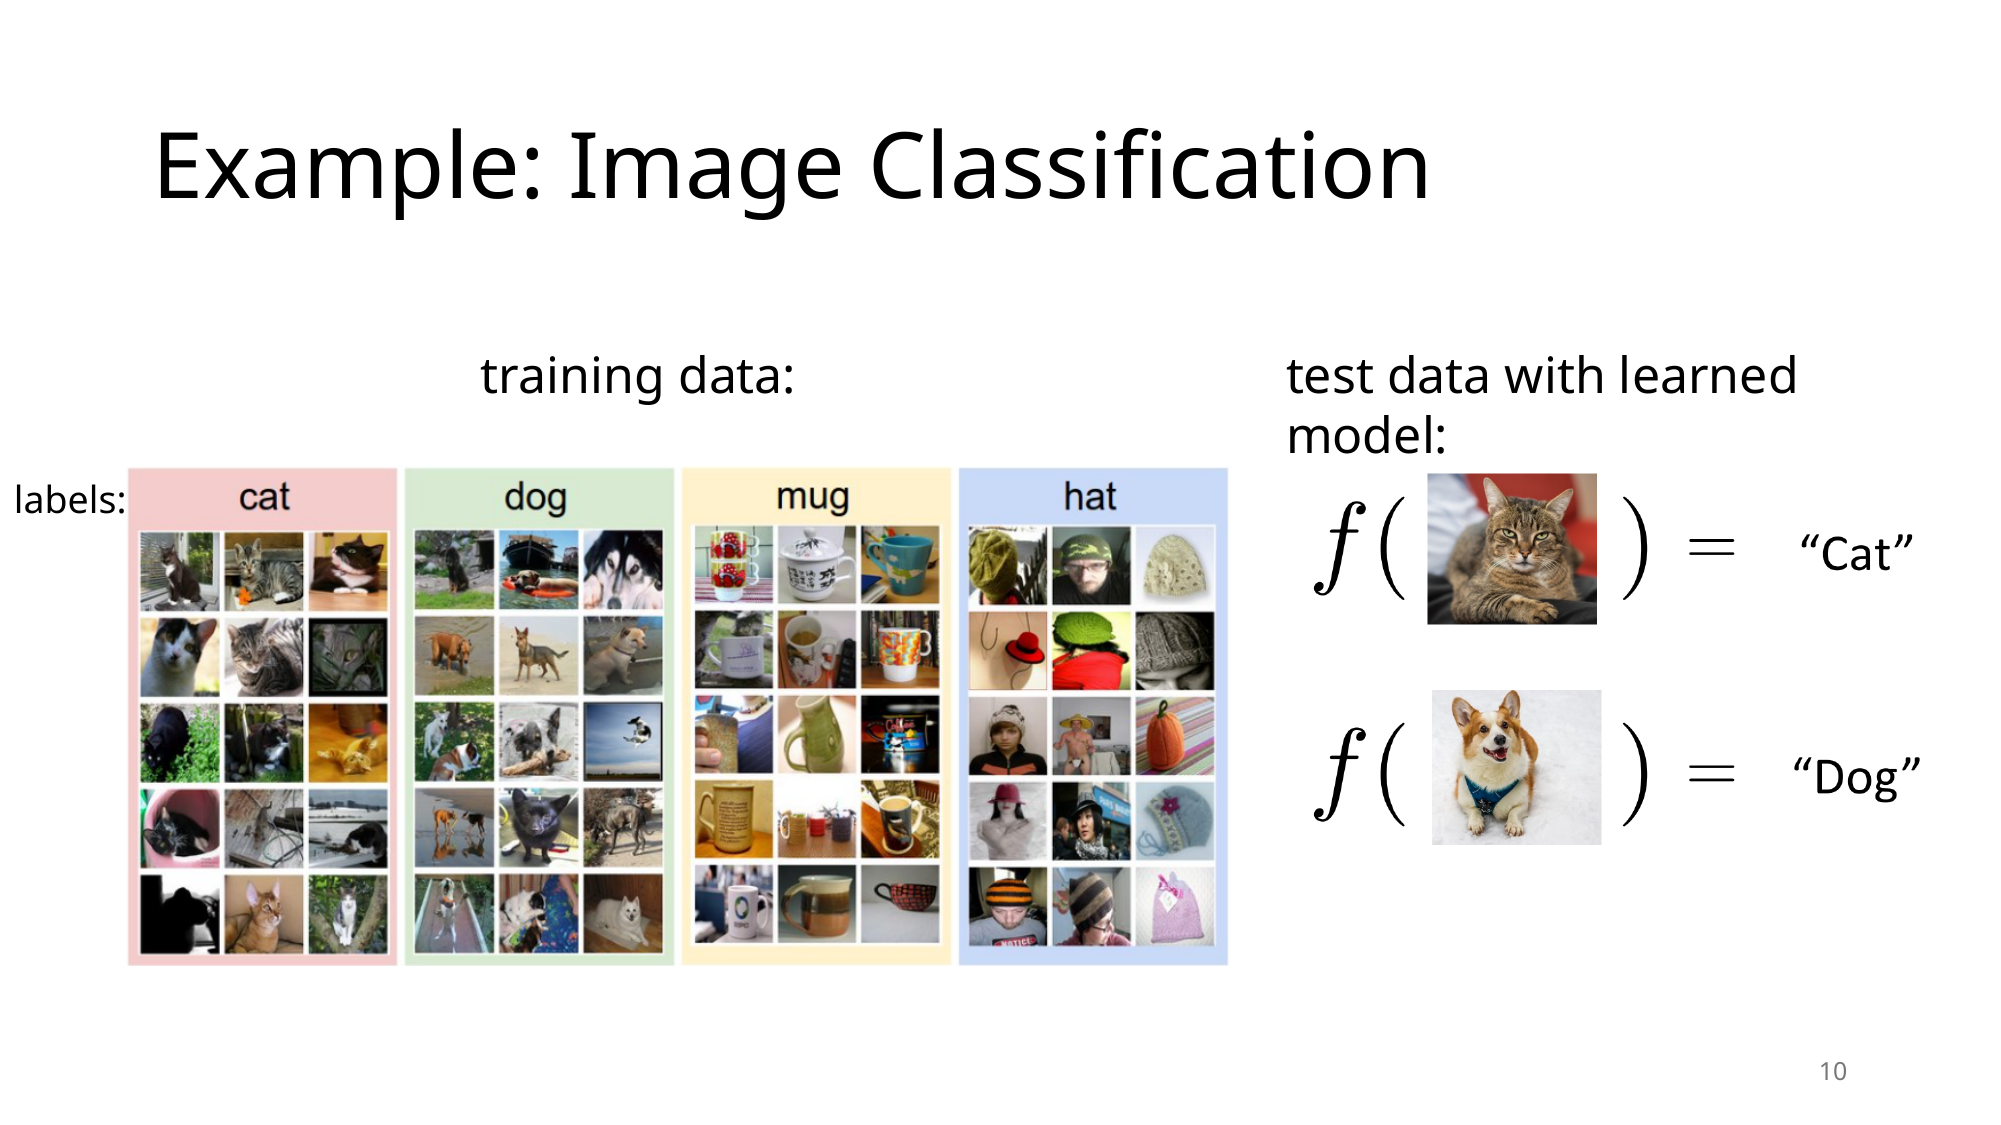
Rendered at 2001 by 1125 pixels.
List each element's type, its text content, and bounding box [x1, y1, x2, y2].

text_box labels: [0, 469, 124, 529]
picture [1303, 465, 1933, 851]
slide_number 10 [1412, 1042, 1863, 1103]
title Example: Image Classification [137, 59, 1863, 278]
text_box training data: [466, 336, 812, 412]
text_box test data with learned model: [1271, 336, 1932, 472]
picture [124, 466, 1230, 966]
